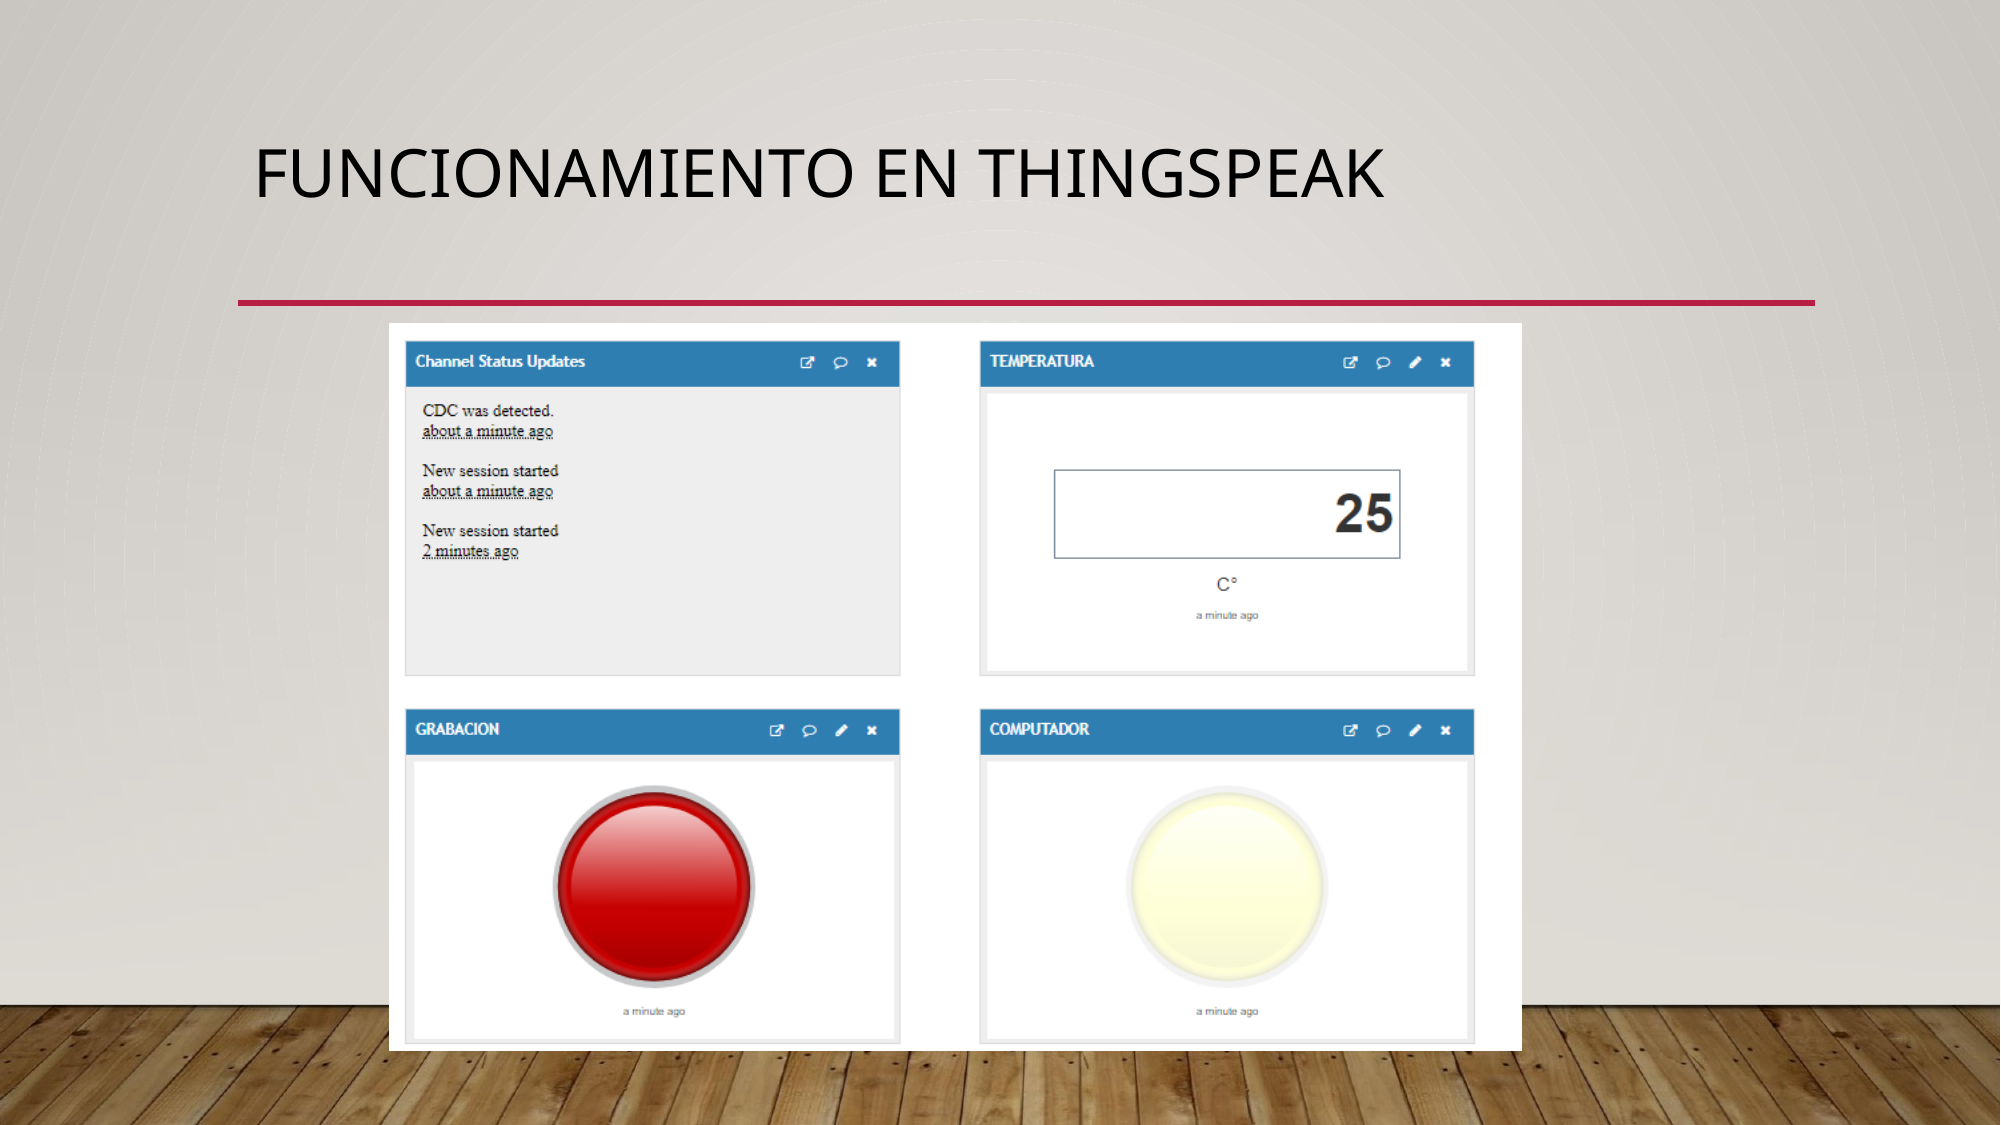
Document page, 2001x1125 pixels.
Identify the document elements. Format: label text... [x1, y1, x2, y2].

picture [0, 323, 2000, 1125]
title FUNCIONAMIENTO EN THINGSPEAK [238, 131, 1814, 305]
